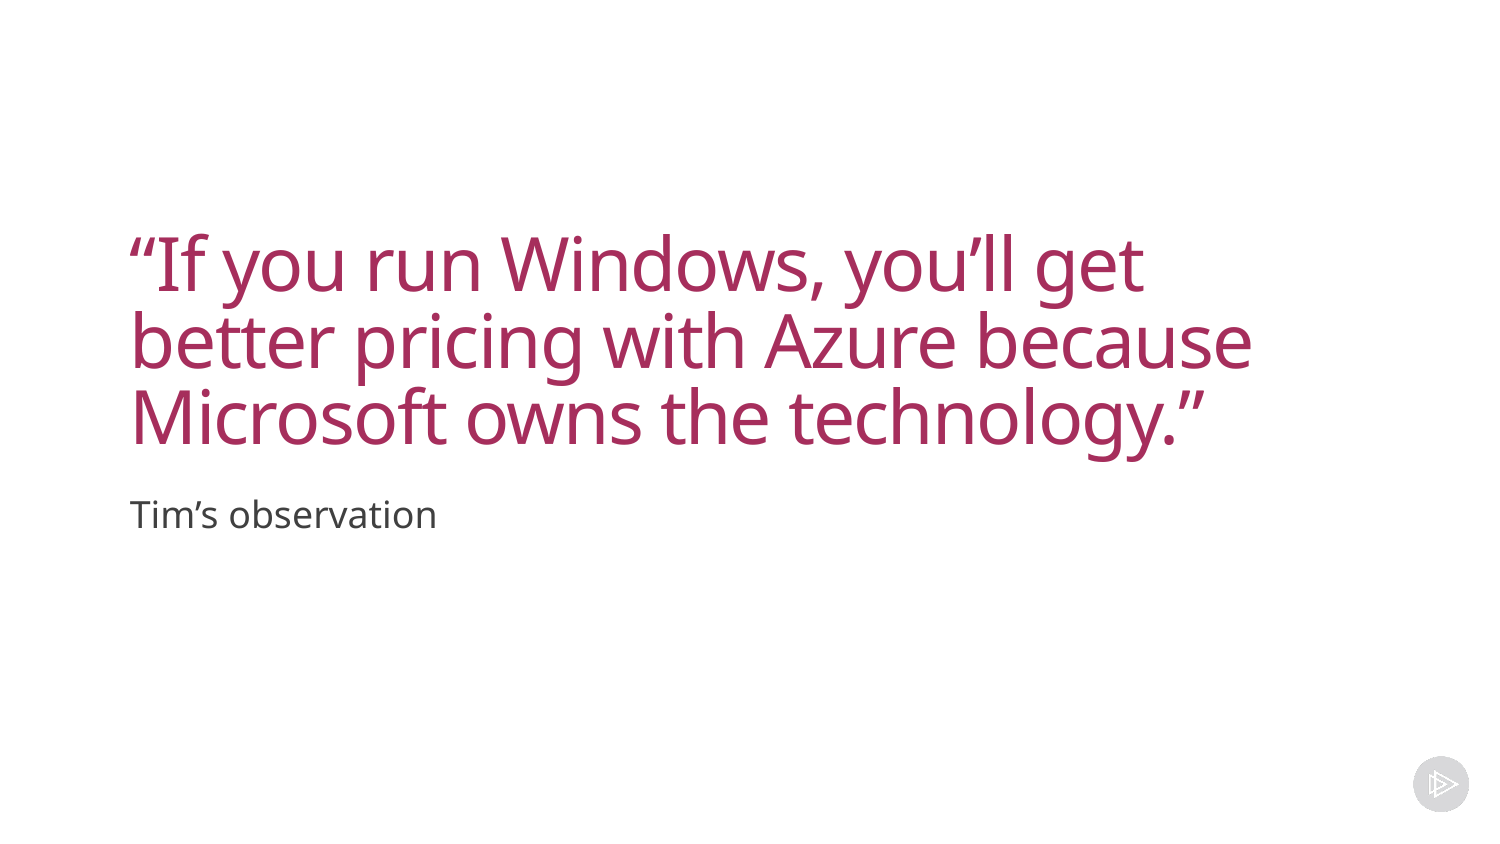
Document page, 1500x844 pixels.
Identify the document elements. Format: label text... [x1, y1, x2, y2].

list Tim’s observation [129, 491, 1369, 561]
title “If you run Windows, you’ll get better pricing with Azure because Microsoft owns the technology.” [129, 132, 1369, 468]
